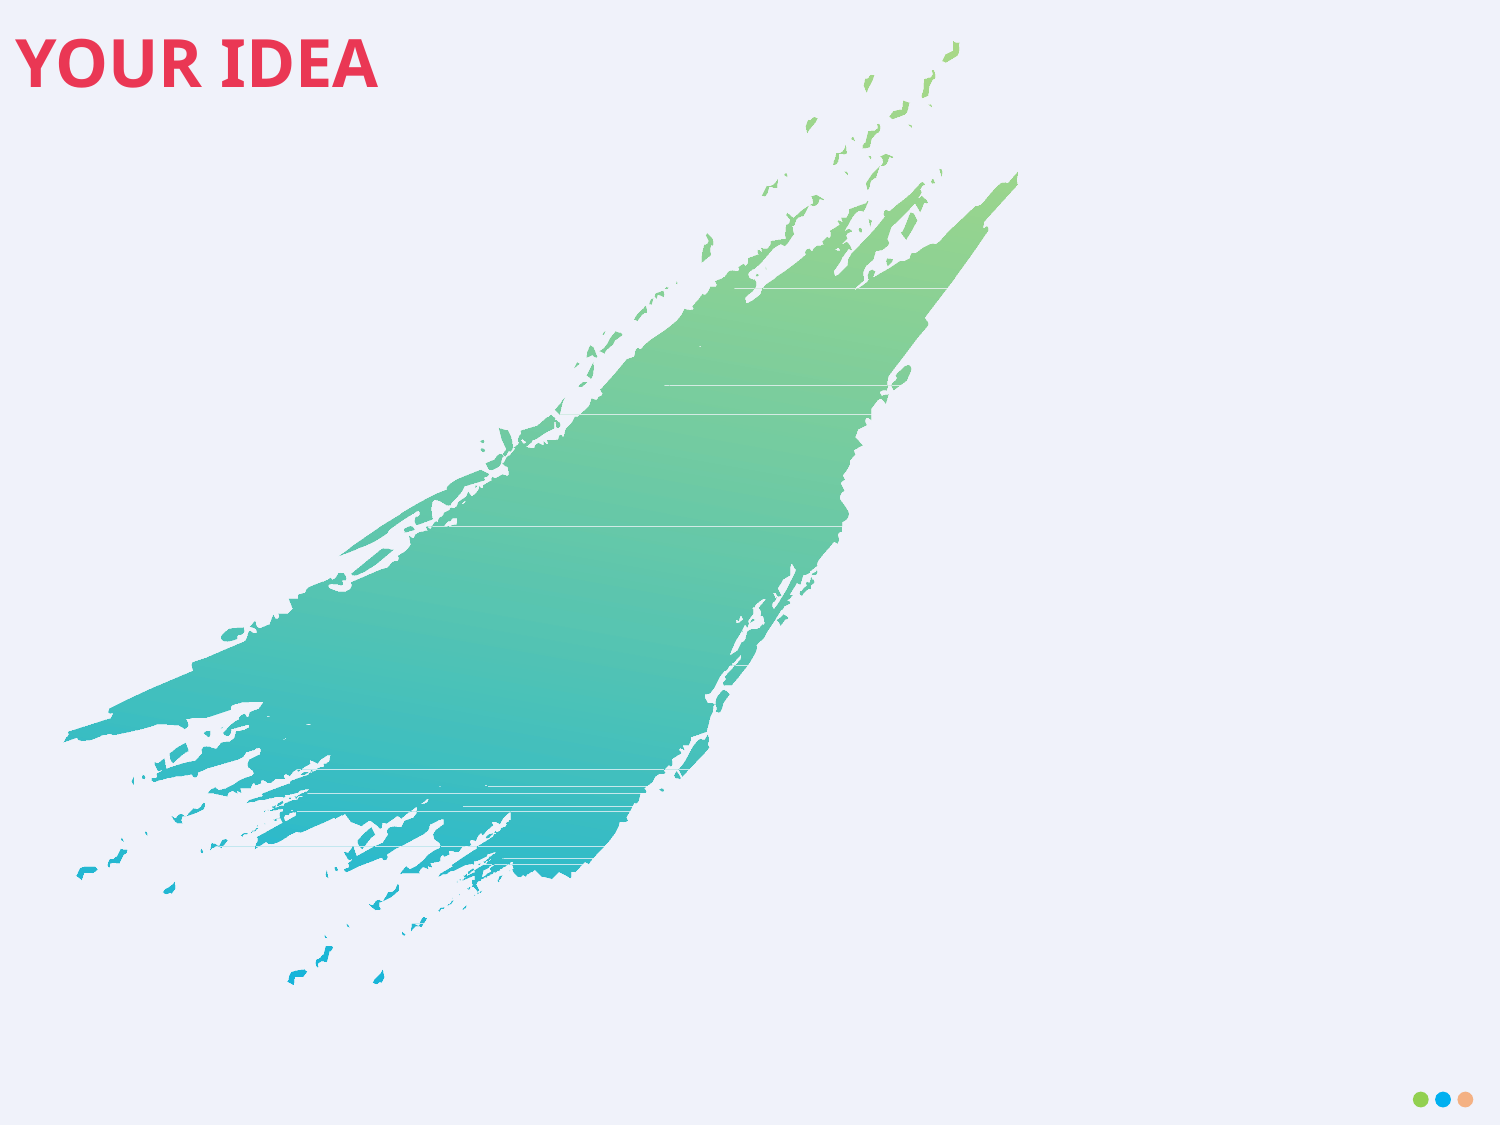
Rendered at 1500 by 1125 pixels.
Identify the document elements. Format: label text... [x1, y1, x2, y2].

text_box [924, 103, 932, 110]
text_box [284, 967, 308, 987]
text_box [344, 920, 350, 930]
text_box [314, 944, 333, 968]
text_box [409, 915, 428, 935]
text_box [936, 166, 943, 178]
text_box [864, 152, 895, 192]
list YOUR IDEA [0, 22, 635, 111]
text_box [849, 136, 856, 144]
text_box [366, 882, 400, 911]
text_box [370, 966, 385, 985]
text_box [860, 122, 881, 151]
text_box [1412, 1091, 1474, 1108]
text_box [887, 99, 912, 121]
text_box [906, 122, 913, 130]
text_box [436, 894, 455, 913]
text_box [919, 68, 936, 101]
text_box [803, 116, 819, 137]
text_box [459, 902, 467, 910]
text_box [940, 40, 961, 65]
text_box [60, 168, 1019, 897]
text_box [862, 73, 875, 97]
text_box [400, 928, 406, 937]
text_box [831, 144, 848, 167]
text_box [322, 931, 330, 940]
